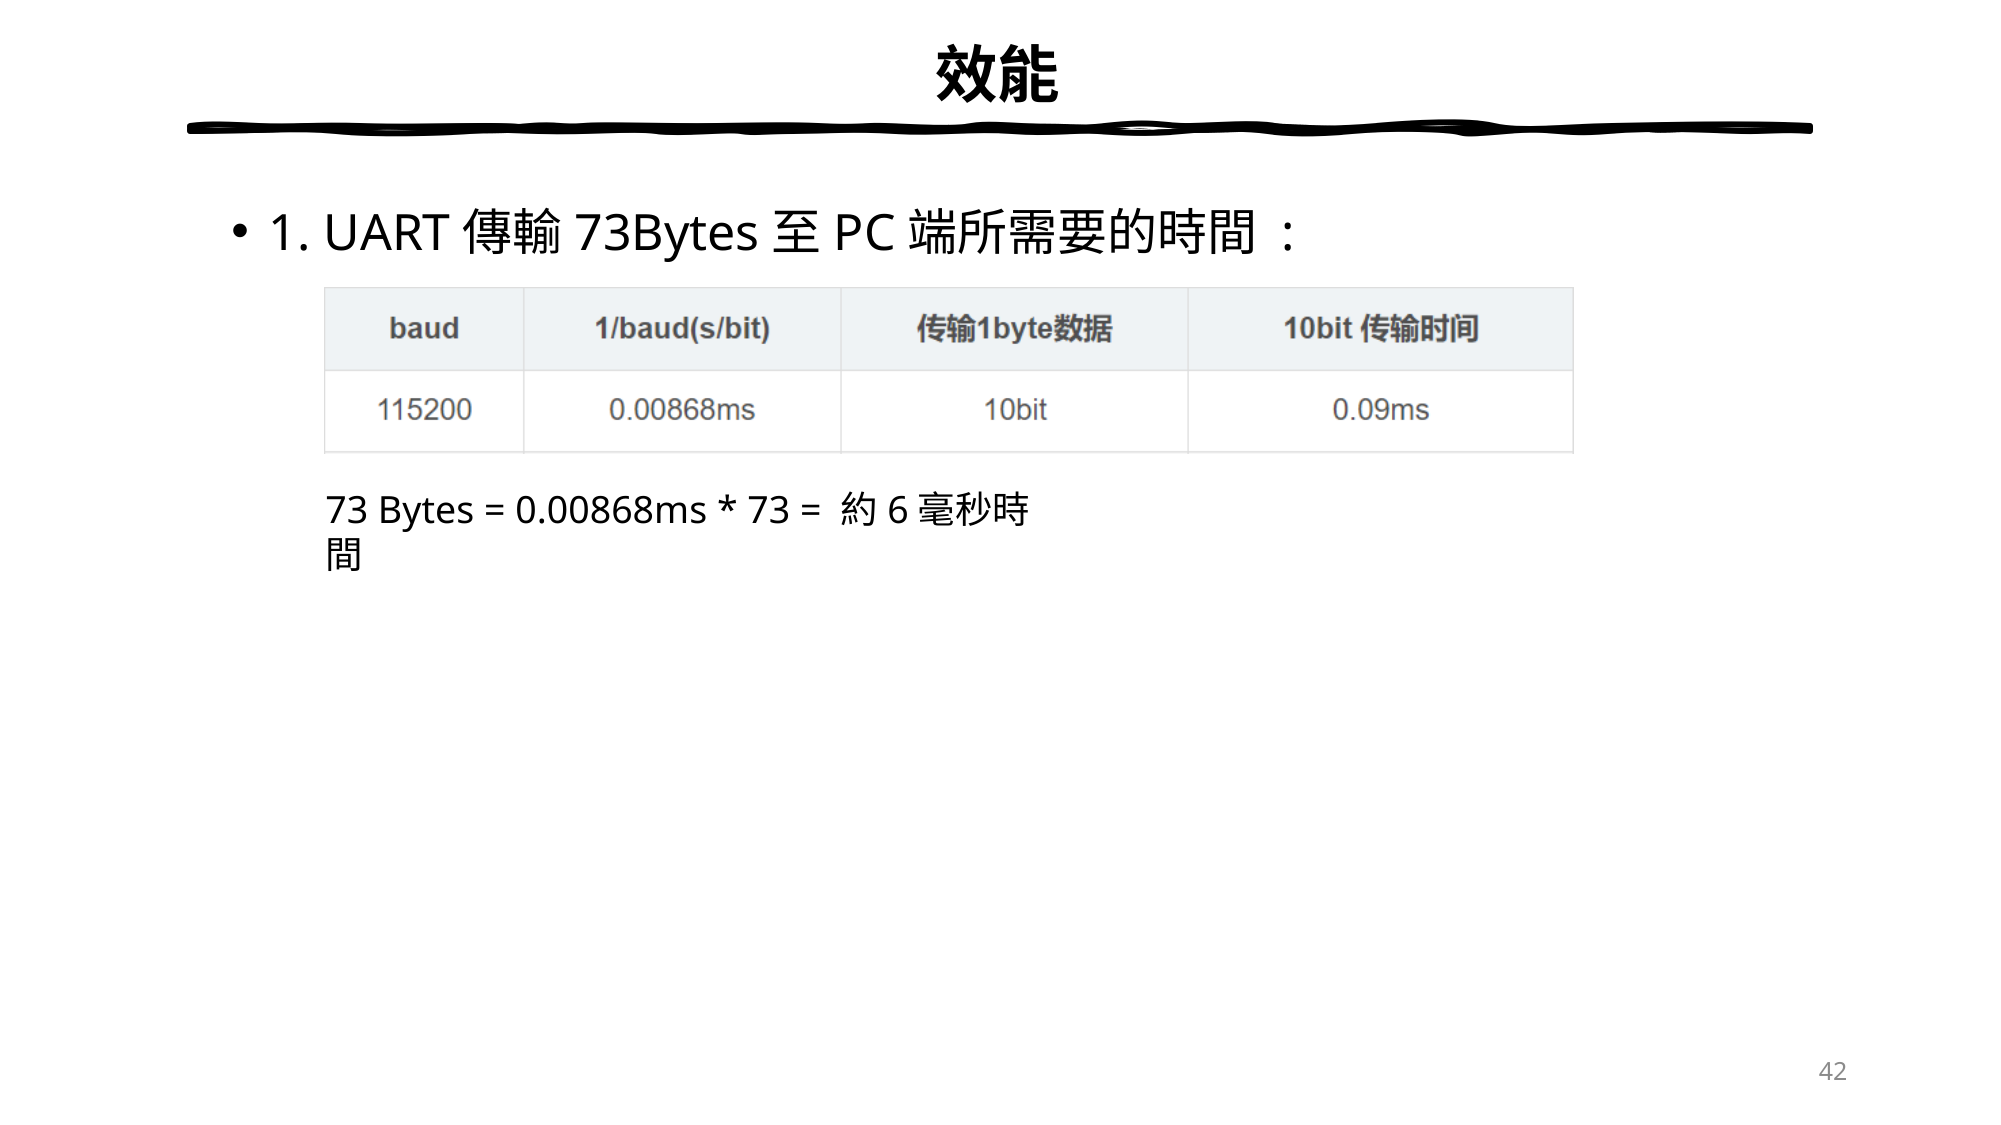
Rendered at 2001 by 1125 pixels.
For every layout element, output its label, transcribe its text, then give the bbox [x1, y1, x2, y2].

text_box 效能 [920, 27, 1080, 105]
picture [324, 287, 1574, 454]
text_box 1. UART傳輸73Bytes至PC端所需要的時間 : [216, 187, 1574, 276]
picture [179, 105, 1821, 147]
slide_number 42 [1412, 1042, 1863, 1103]
text_box 73 Bytes = 0.00868ms * 73 = 約6毫秒時間 [310, 478, 1059, 584]
